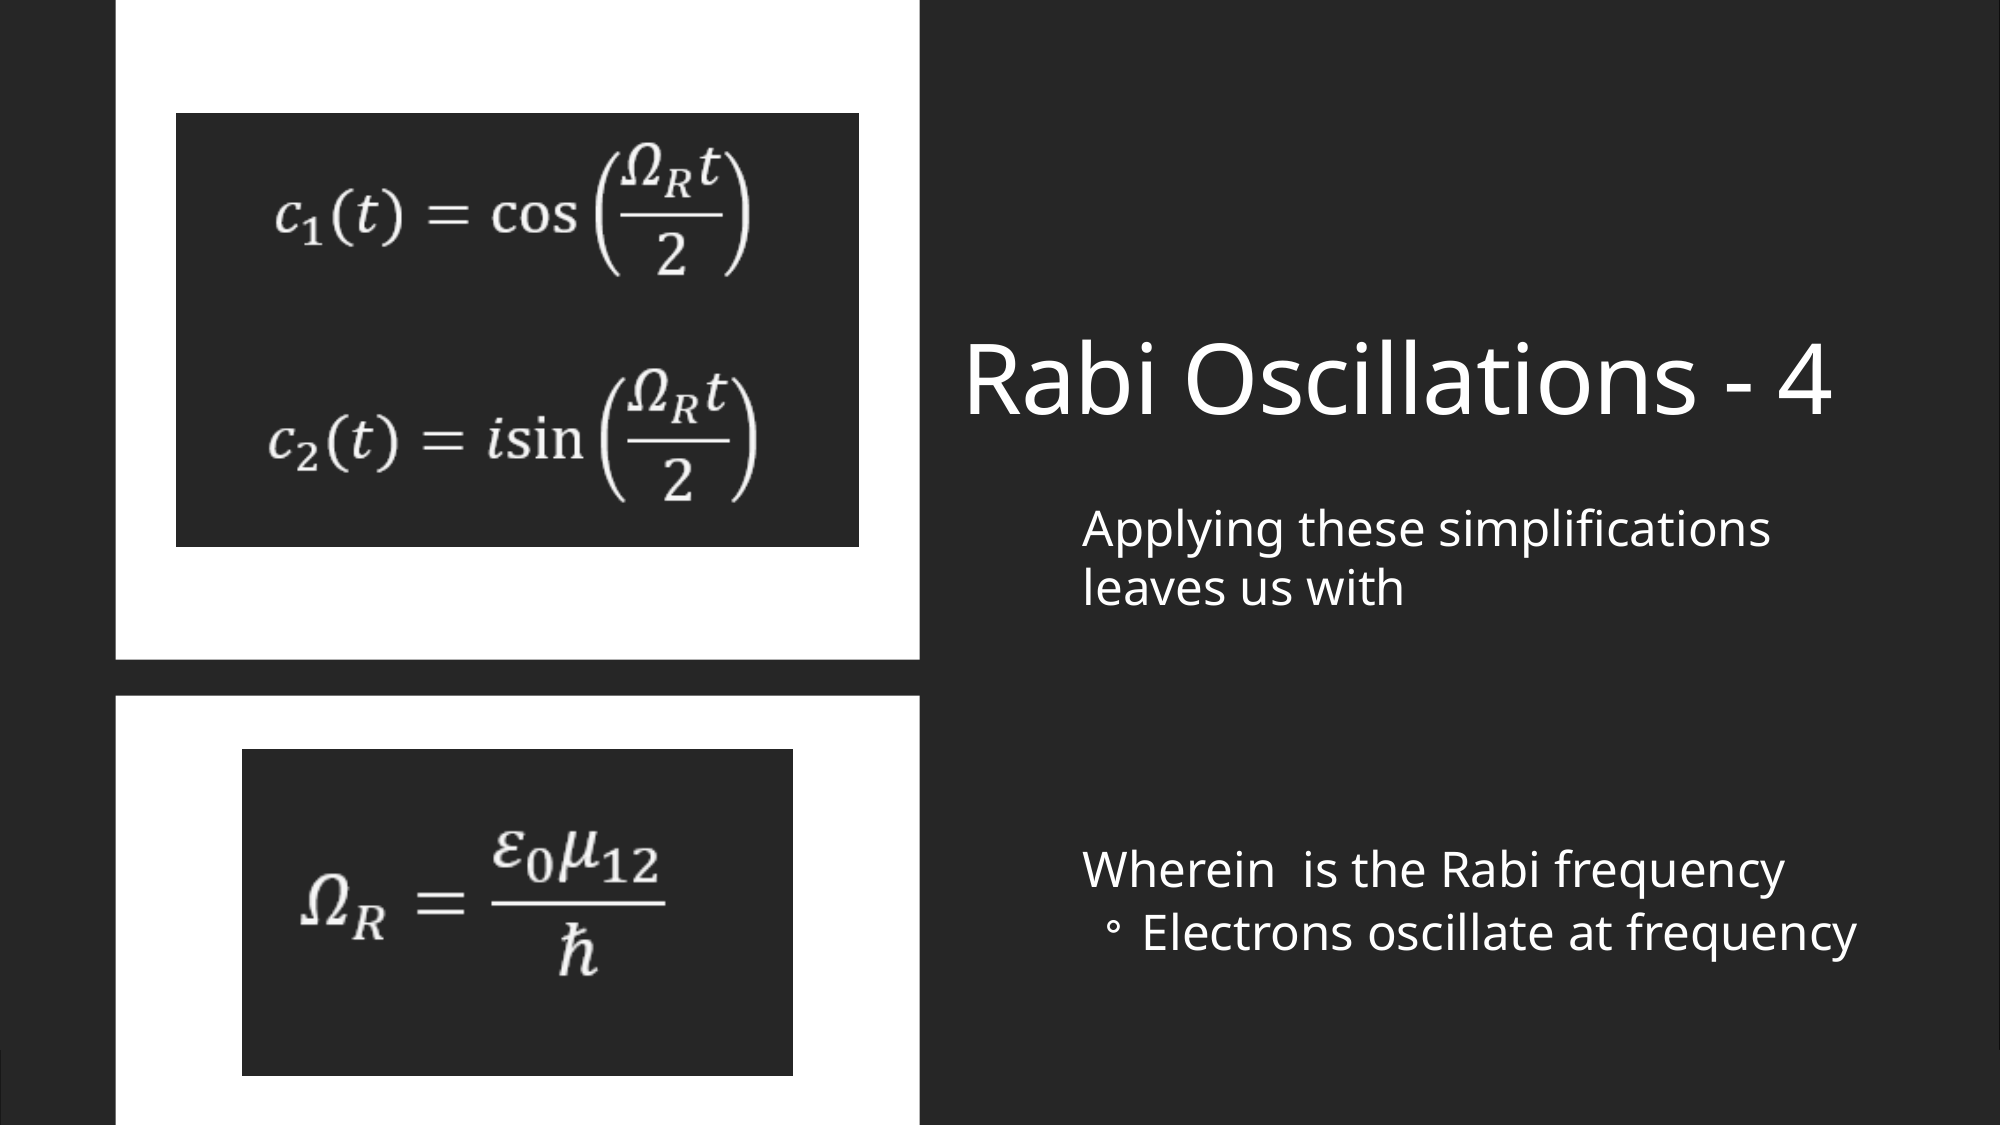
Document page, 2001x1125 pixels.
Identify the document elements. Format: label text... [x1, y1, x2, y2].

text_box [0, 0, 2000, 1051]
title Rabi Oscillations - 4 [945, 187, 1985, 444]
picture [241, 749, 794, 1077]
text_box [114, 0, 921, 661]
text_box [114, 694, 921, 1125]
picture [176, 112, 860, 547]
